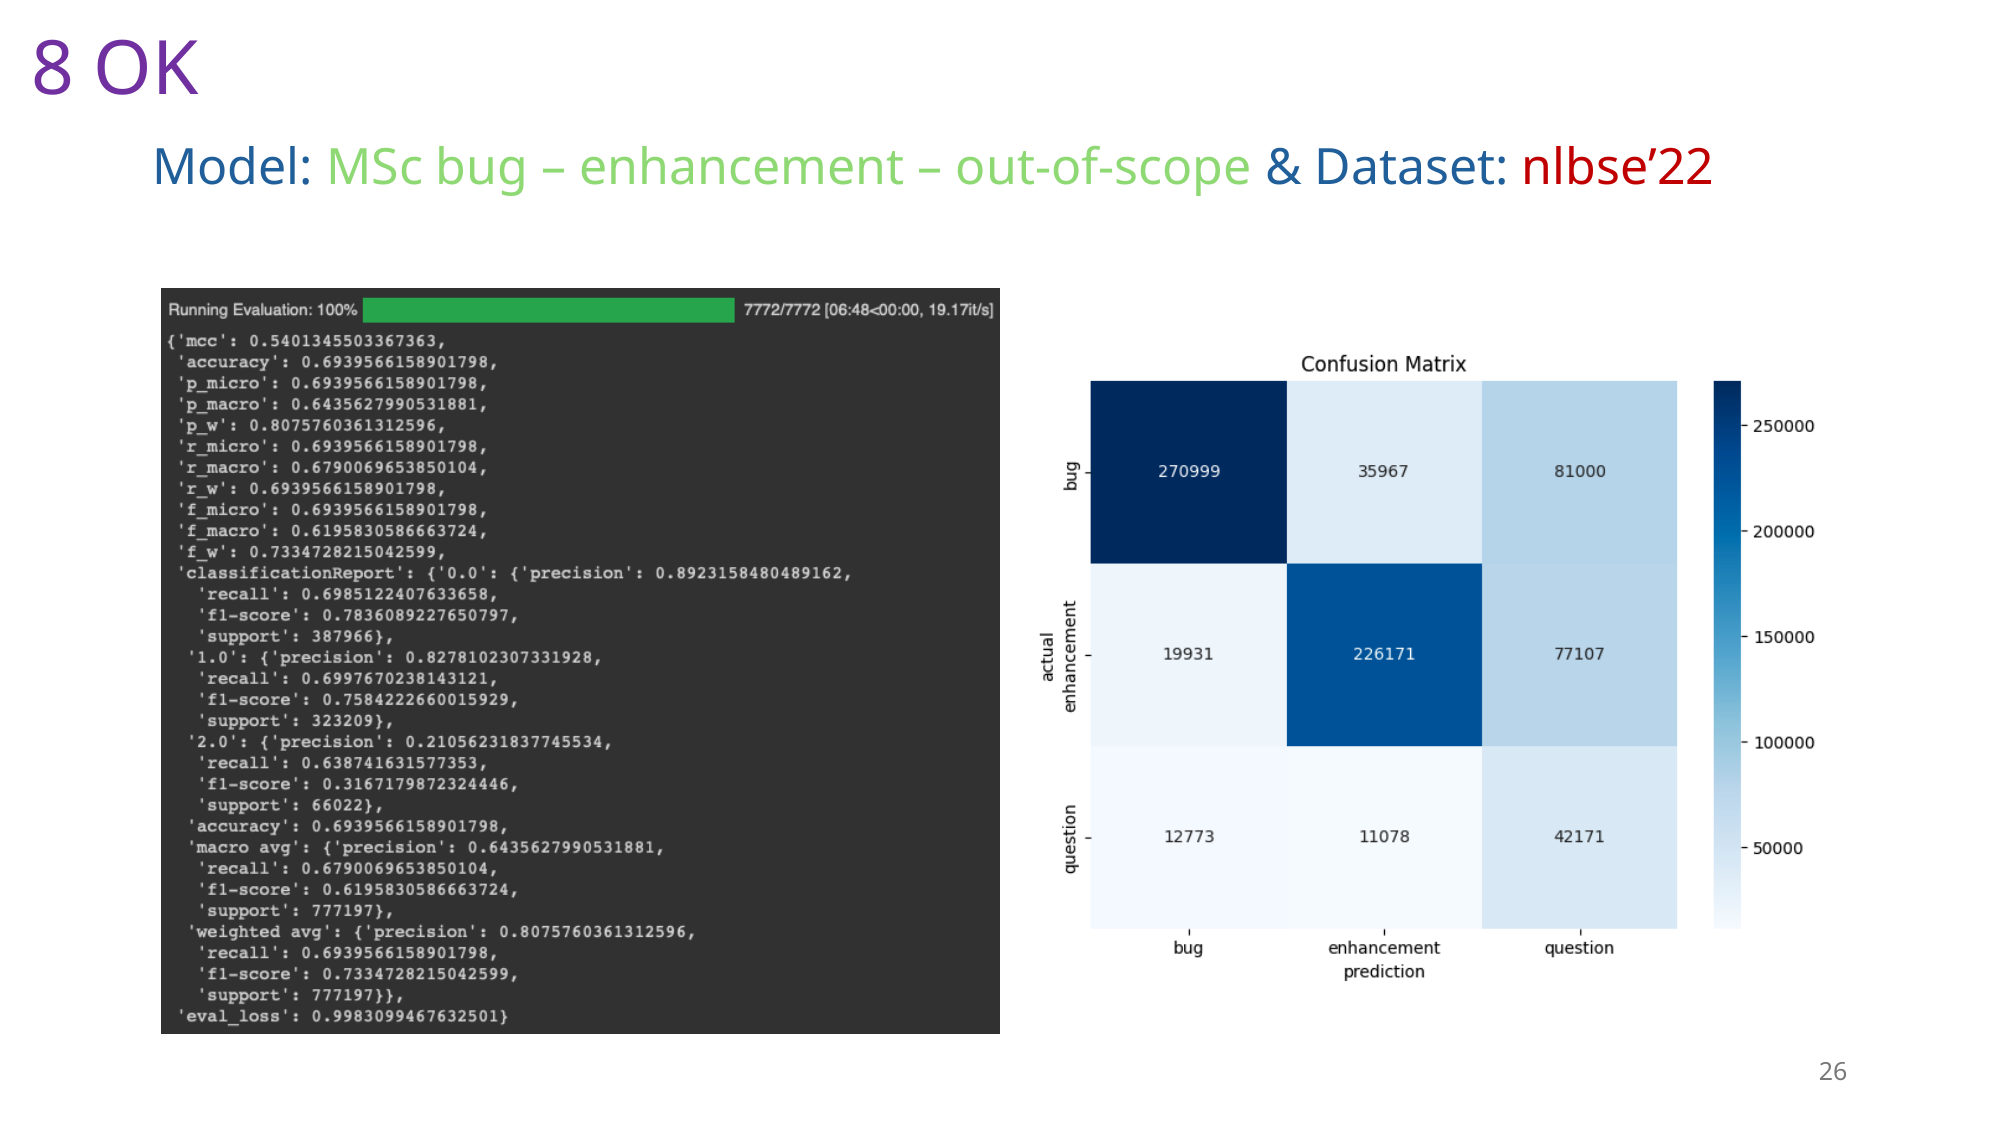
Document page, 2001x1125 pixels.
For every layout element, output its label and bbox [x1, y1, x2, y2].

picture [1033, 349, 1826, 988]
slide_number [1412, 1042, 1863, 1103]
text_box [16, 12, 2000, 278]
picture [160, 288, 1001, 1034]
